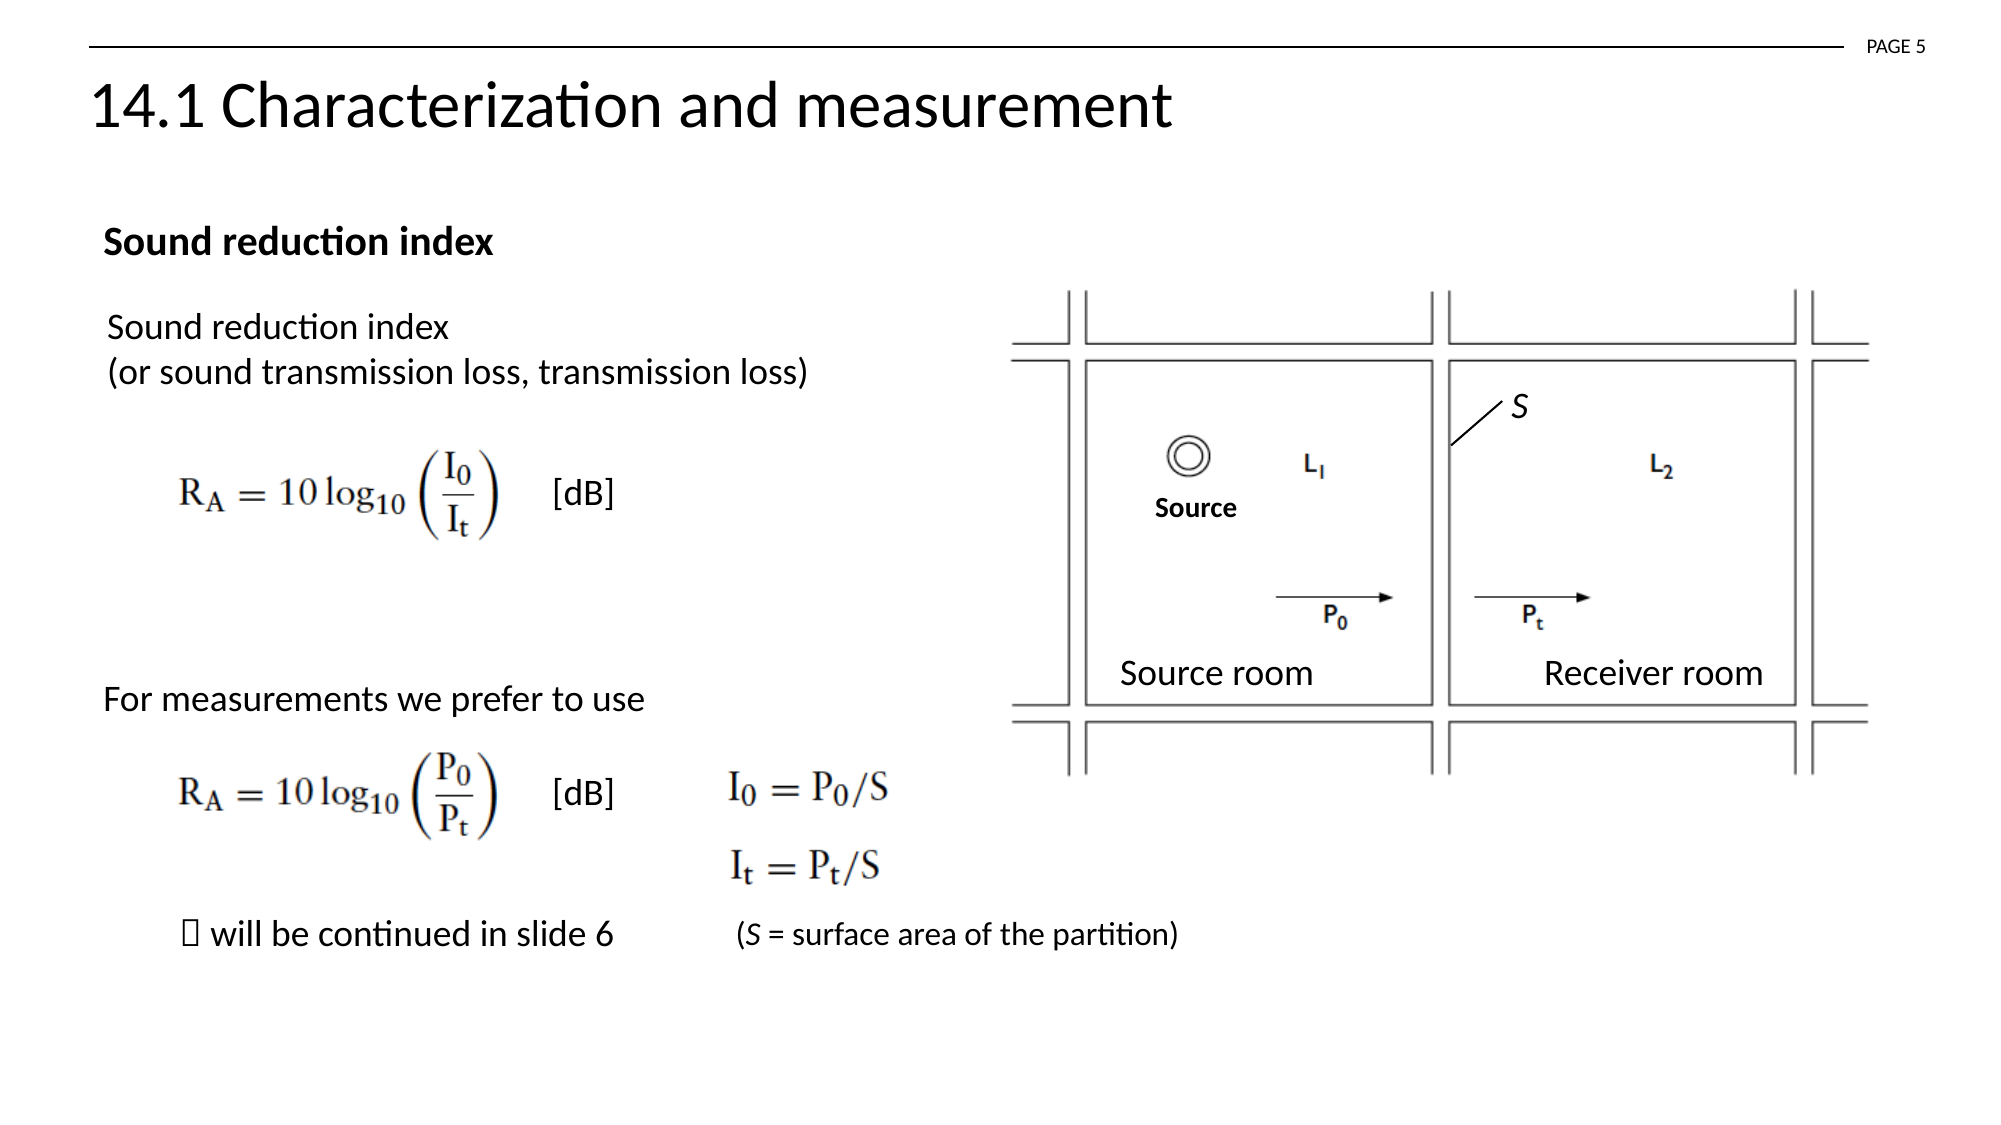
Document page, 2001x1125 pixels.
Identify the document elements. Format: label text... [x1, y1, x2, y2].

text_box [dB] [537, 460, 653, 521]
title 14.1 Characterization and measurement [88, 58, 1845, 142]
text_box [88, 666, 1245, 962]
picture [162, 432, 510, 550]
text_box Sound reduction index [88, 206, 1424, 272]
slide_number PAGE 4 [1866, 29, 2000, 61]
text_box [1451, 401, 1503, 446]
text_box Sound reduction index (or sound transmission loss, transmission loss) [92, 295, 825, 400]
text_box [999, 268, 1902, 795]
